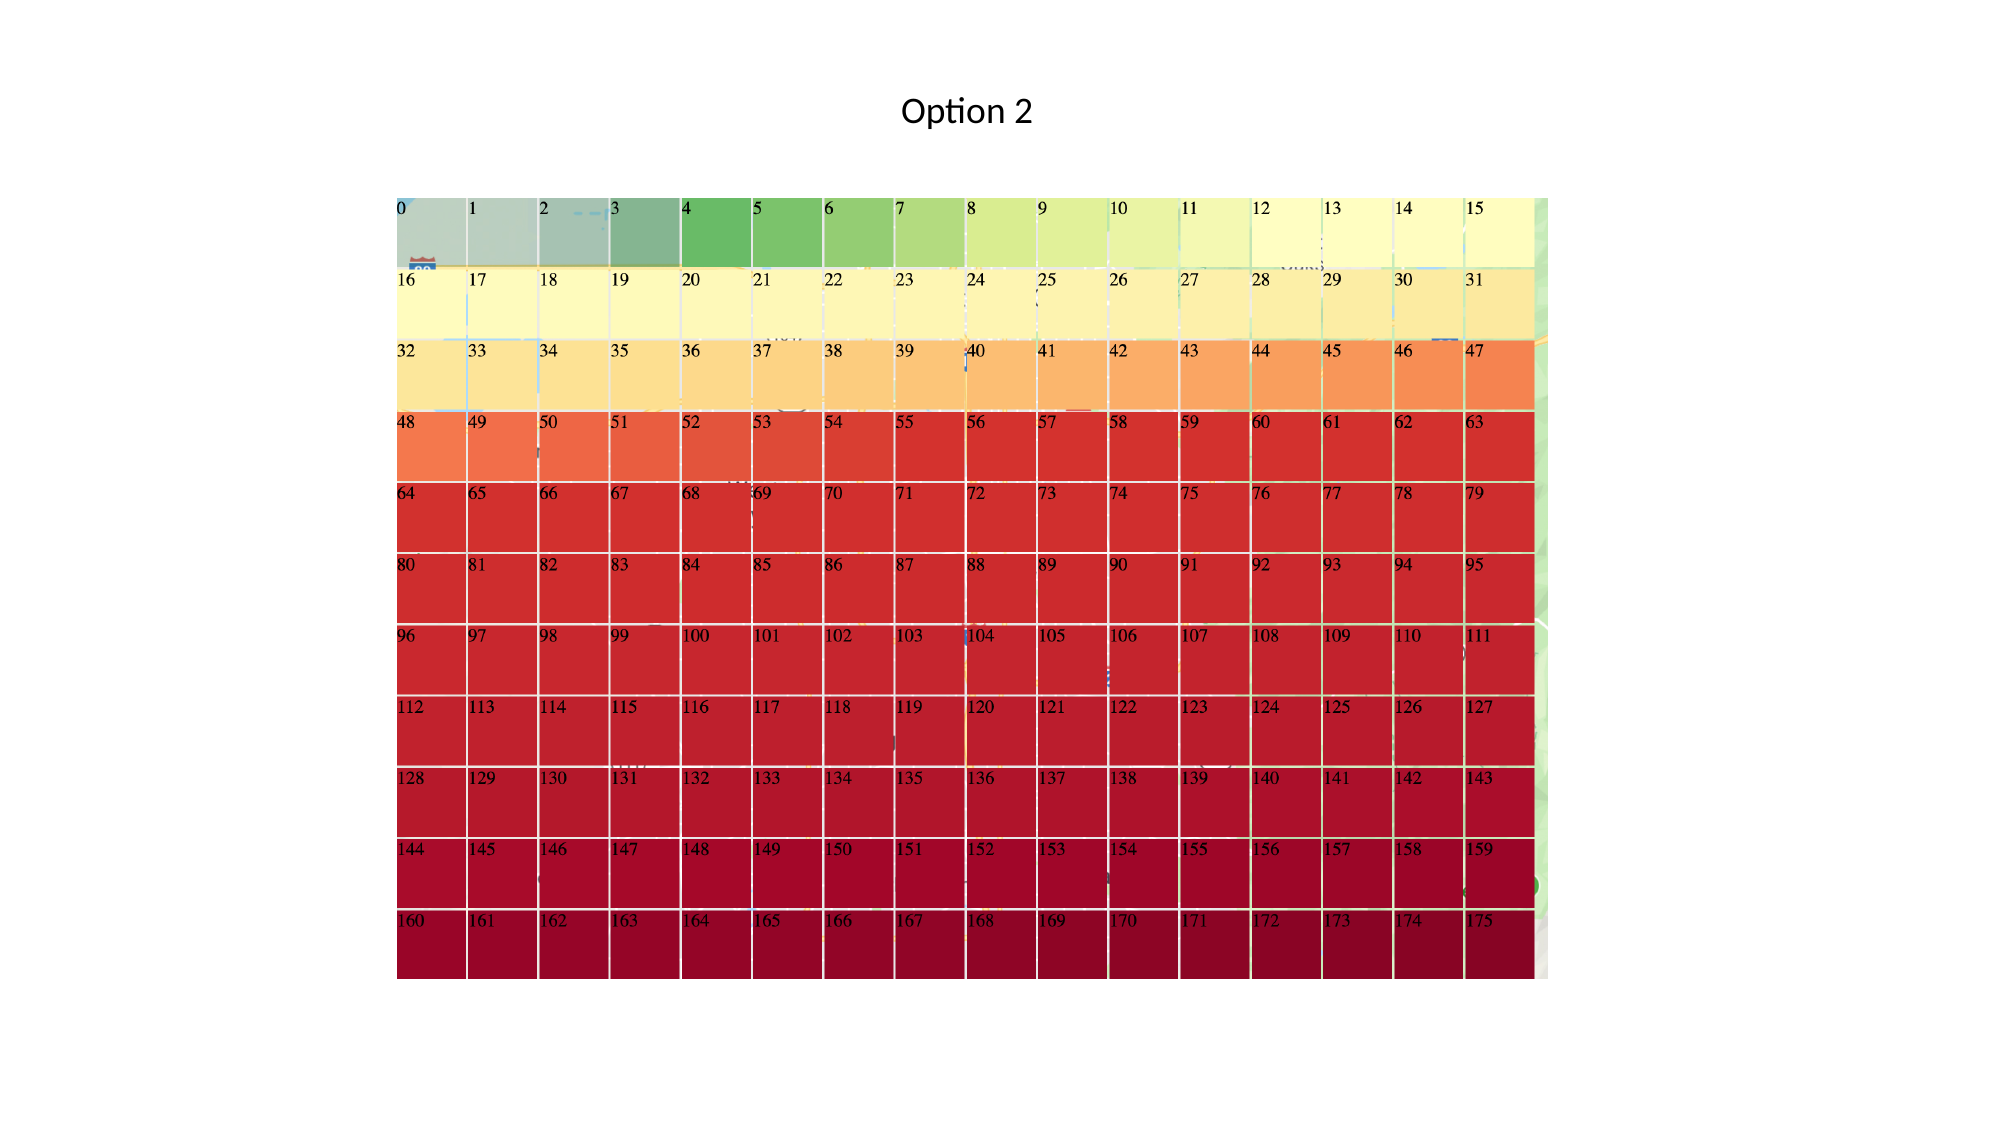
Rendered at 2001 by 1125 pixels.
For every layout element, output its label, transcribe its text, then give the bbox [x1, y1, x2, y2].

text_box Option 2 [886, 78, 1055, 139]
picture [392, 191, 1548, 979]
